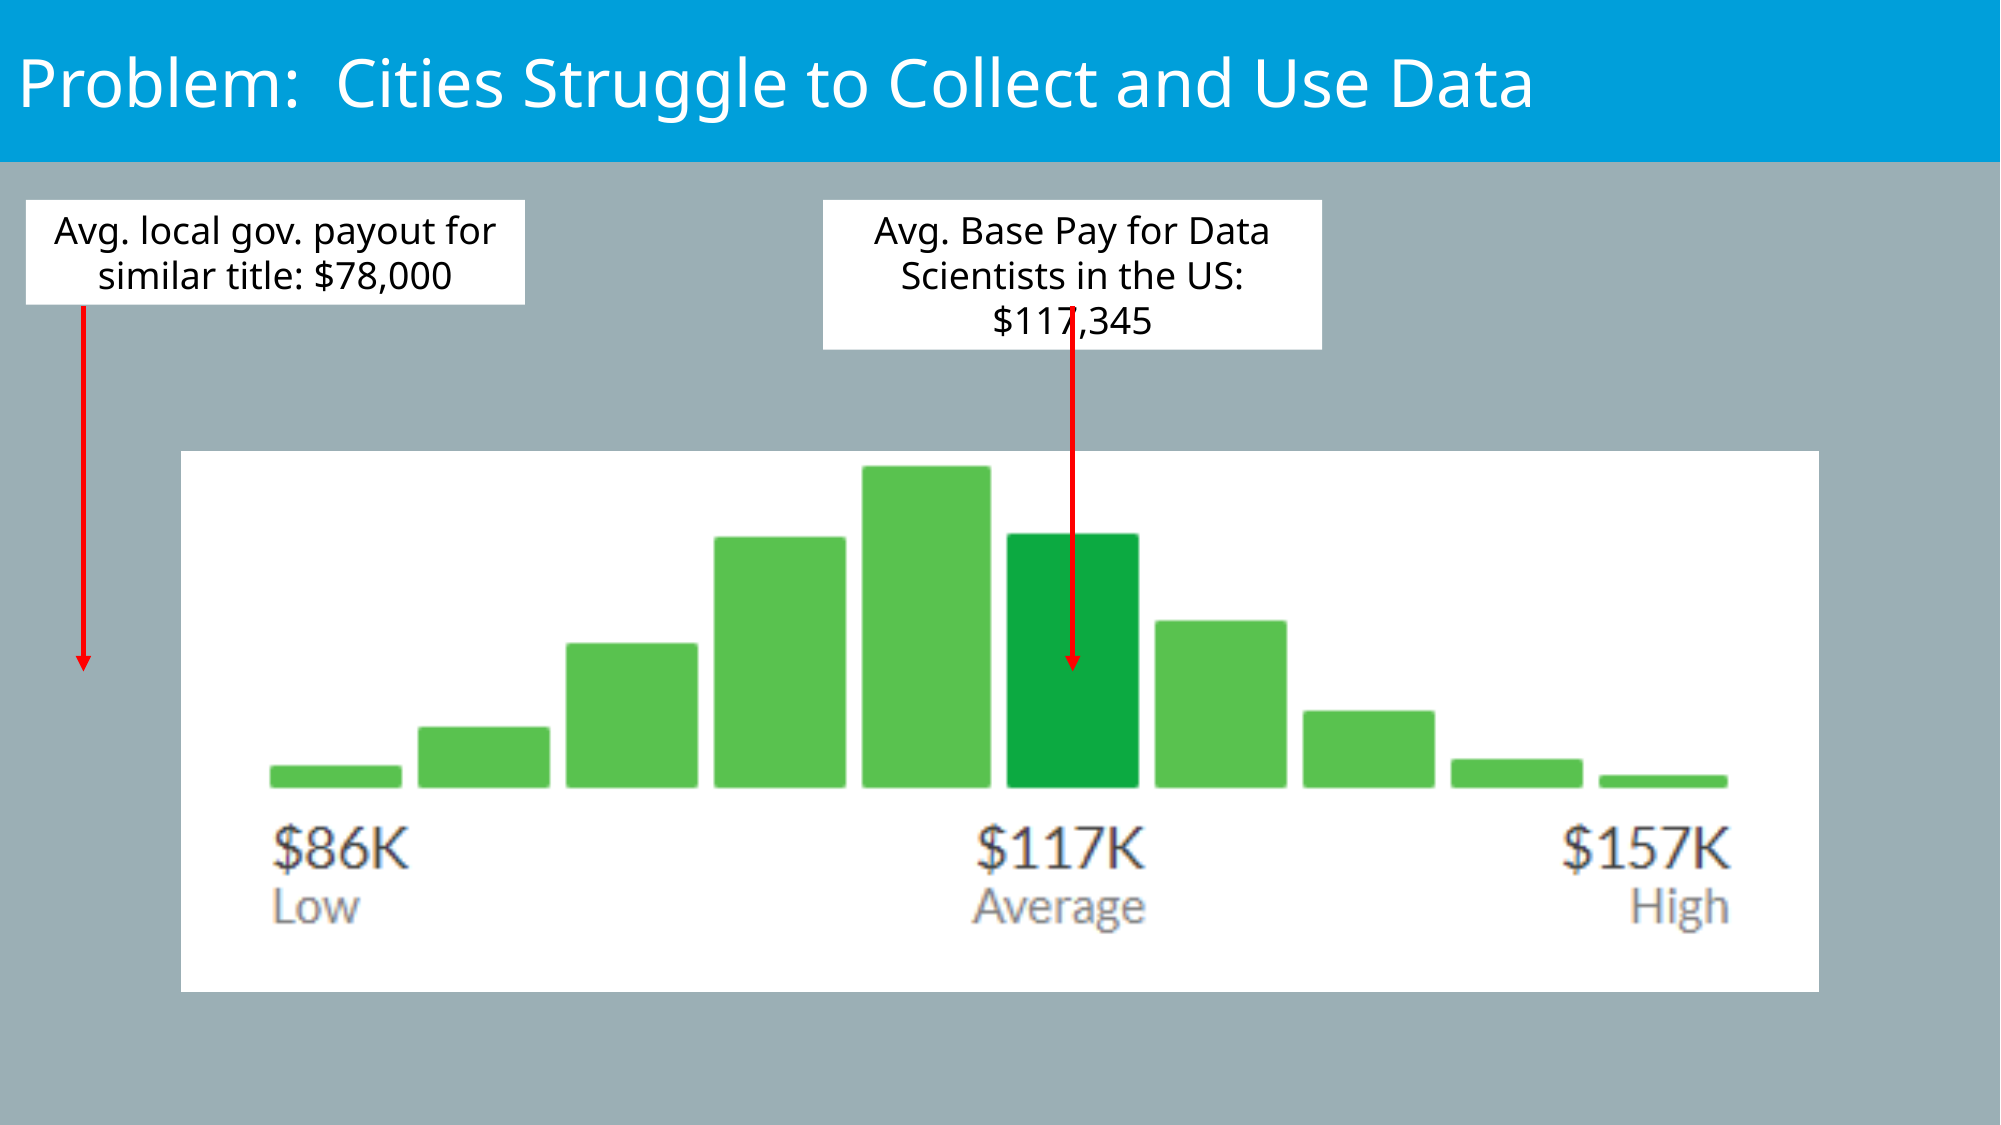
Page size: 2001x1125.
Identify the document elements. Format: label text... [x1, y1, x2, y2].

picture [181, 451, 1819, 992]
text_box Avg. Base Pay for Data Scientists in the US: $117,345 [823, 199, 1323, 350]
text_box Avg. local gov. payout for similar title: $78,000 [25, 199, 525, 305]
text_box Problem: Cities Struggle to Collect and Use Data [0, 0, 2000, 161]
